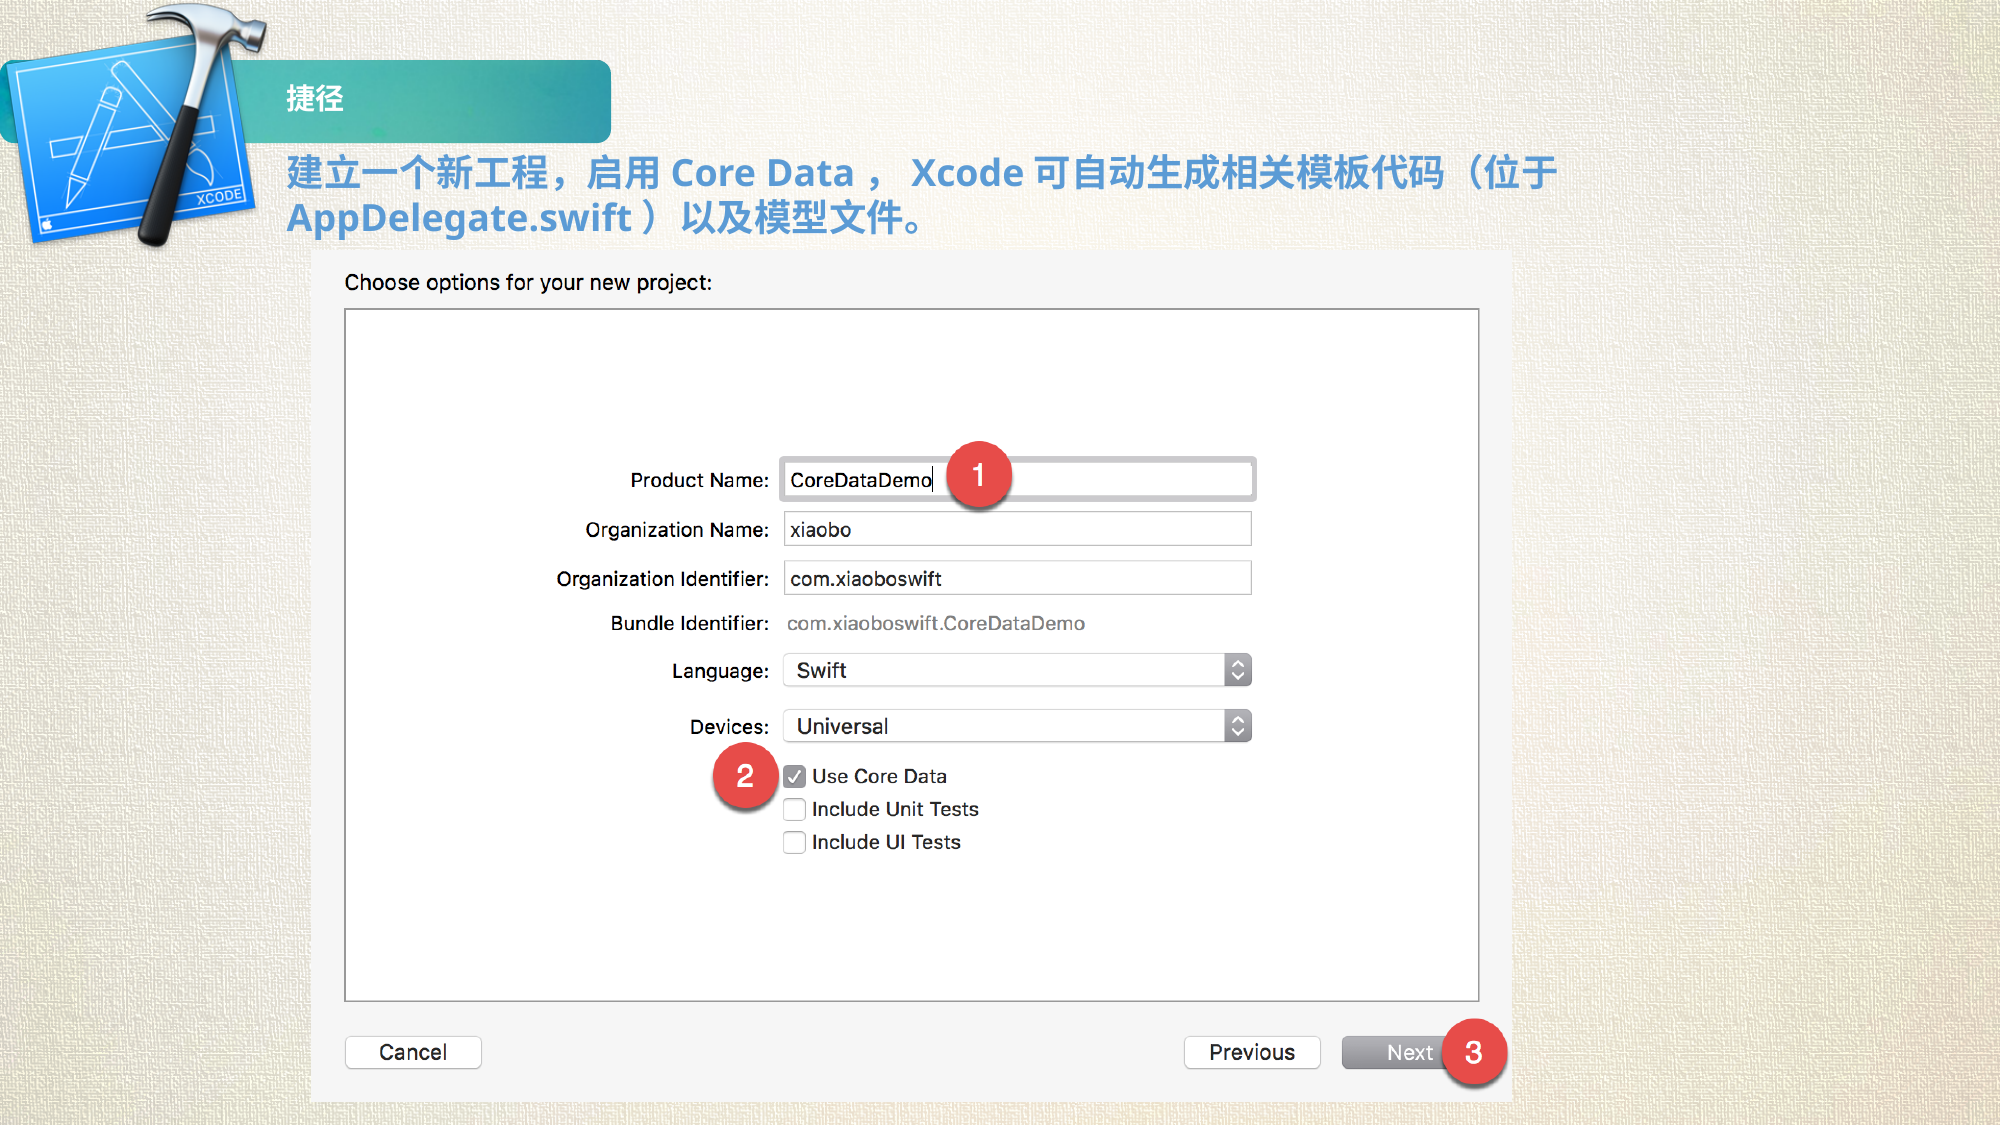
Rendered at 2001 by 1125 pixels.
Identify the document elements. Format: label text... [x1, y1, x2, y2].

text_box 建立一个新工程，启用Core Data，Xcode可自动生成相关模板代码（位于AppDelegate.swift）以及模型文件。 [272, 141, 1920, 246]
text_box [272, 72, 611, 170]
picture [0, 0, 2000, 1125]
text_box [272, 59, 613, 135]
